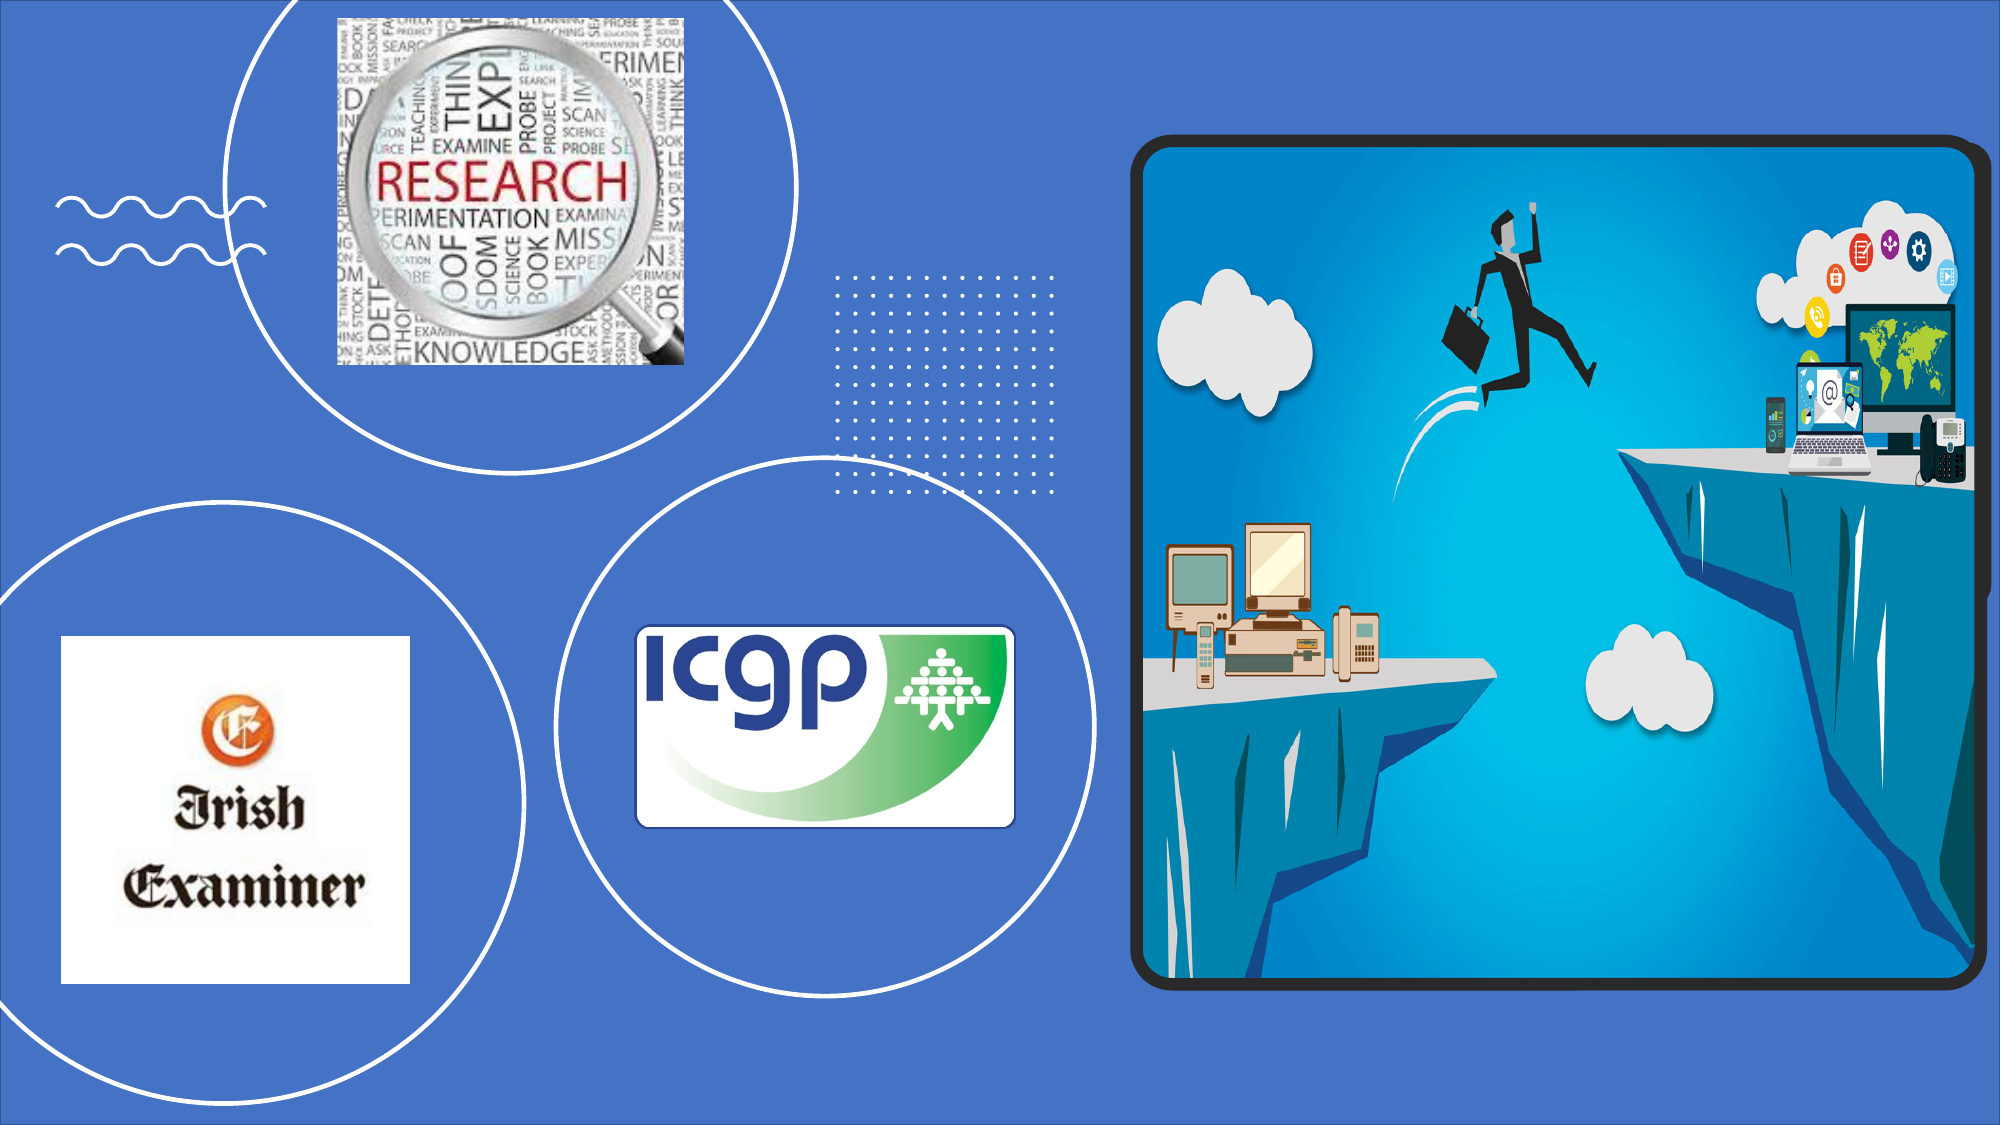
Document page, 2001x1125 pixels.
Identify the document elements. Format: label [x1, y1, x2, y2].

text_box [554, 456, 1096, 998]
picture [61, 636, 410, 984]
title [1156, 60, 1879, 137]
picture [634, 624, 1016, 829]
text_box [835, 275, 1054, 495]
text_box [0, 0, 2000, 1125]
text_box [223, 0, 798, 475]
picture [337, 18, 684, 365]
picture [1136, 140, 1986, 985]
text_box [0, 501, 526, 1105]
text_box [55, 195, 267, 267]
